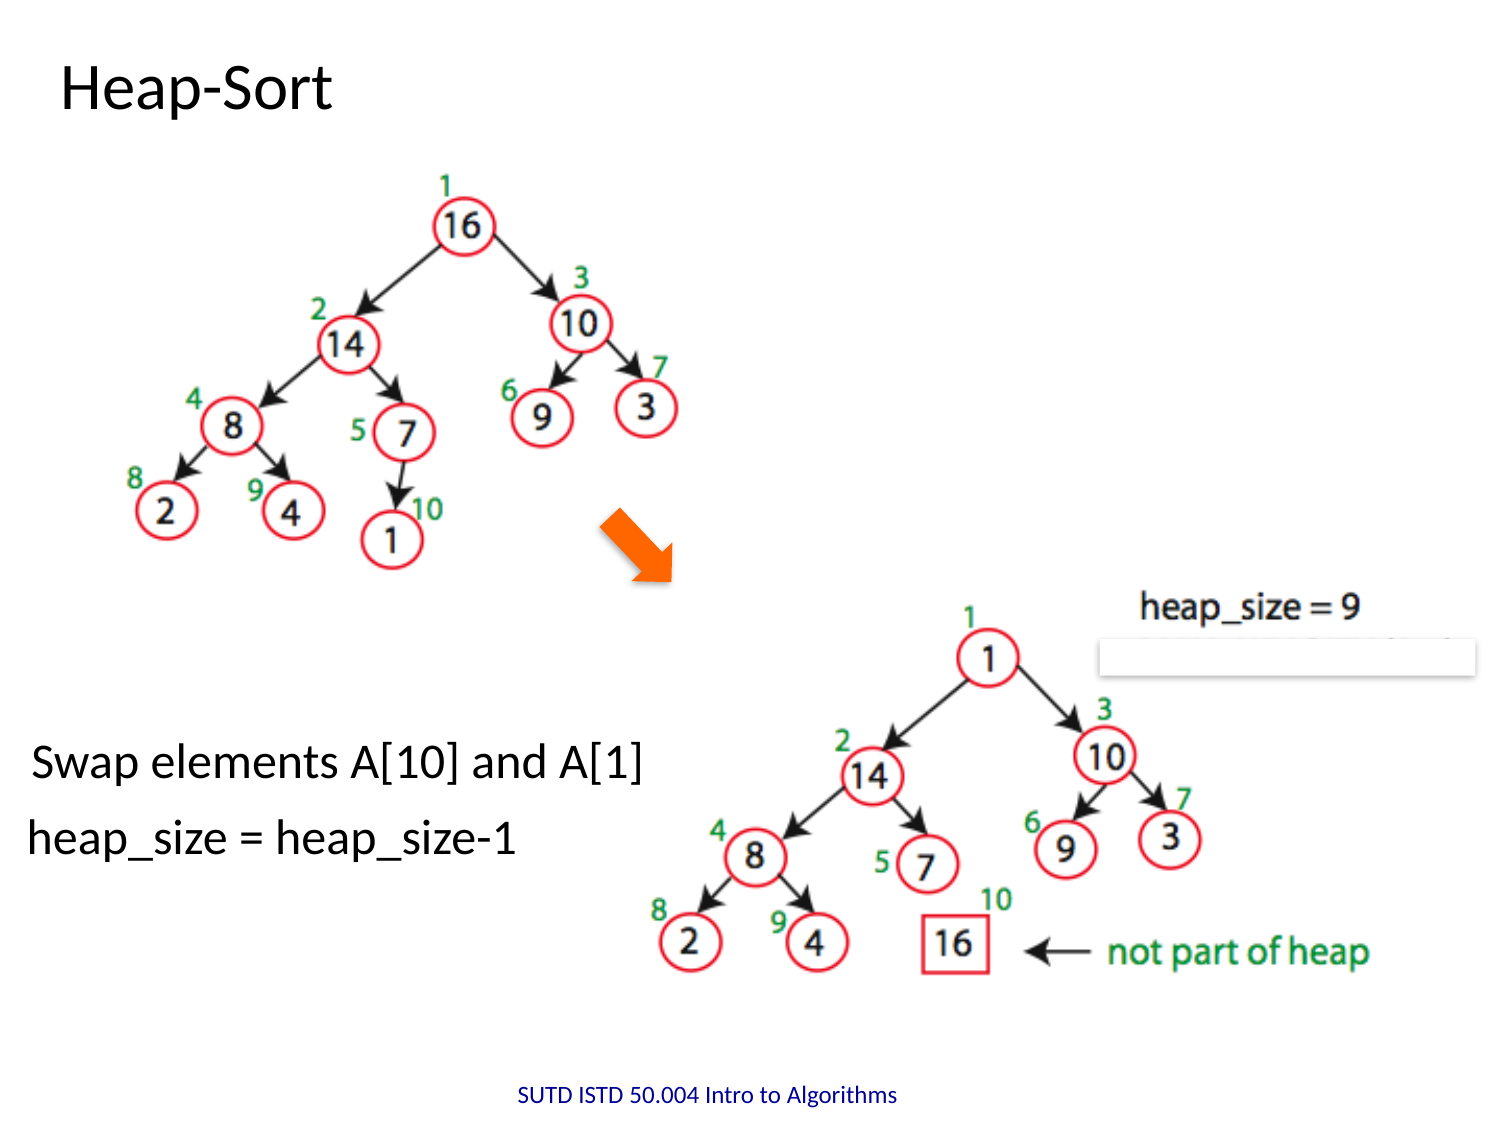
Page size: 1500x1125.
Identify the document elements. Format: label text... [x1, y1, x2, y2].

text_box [640, 549, 1500, 990]
footer SUTD ISTD 50.004 Intro to Algorithms [473, 1063, 949, 1123]
picture [109, 124, 733, 586]
text_box Swap elements A[10] and A[1] [16, 721, 635, 797]
text_box heap_size = heap_size-1 [11, 797, 533, 872]
text_box Heap-Sort [45, 35, 1288, 131]
